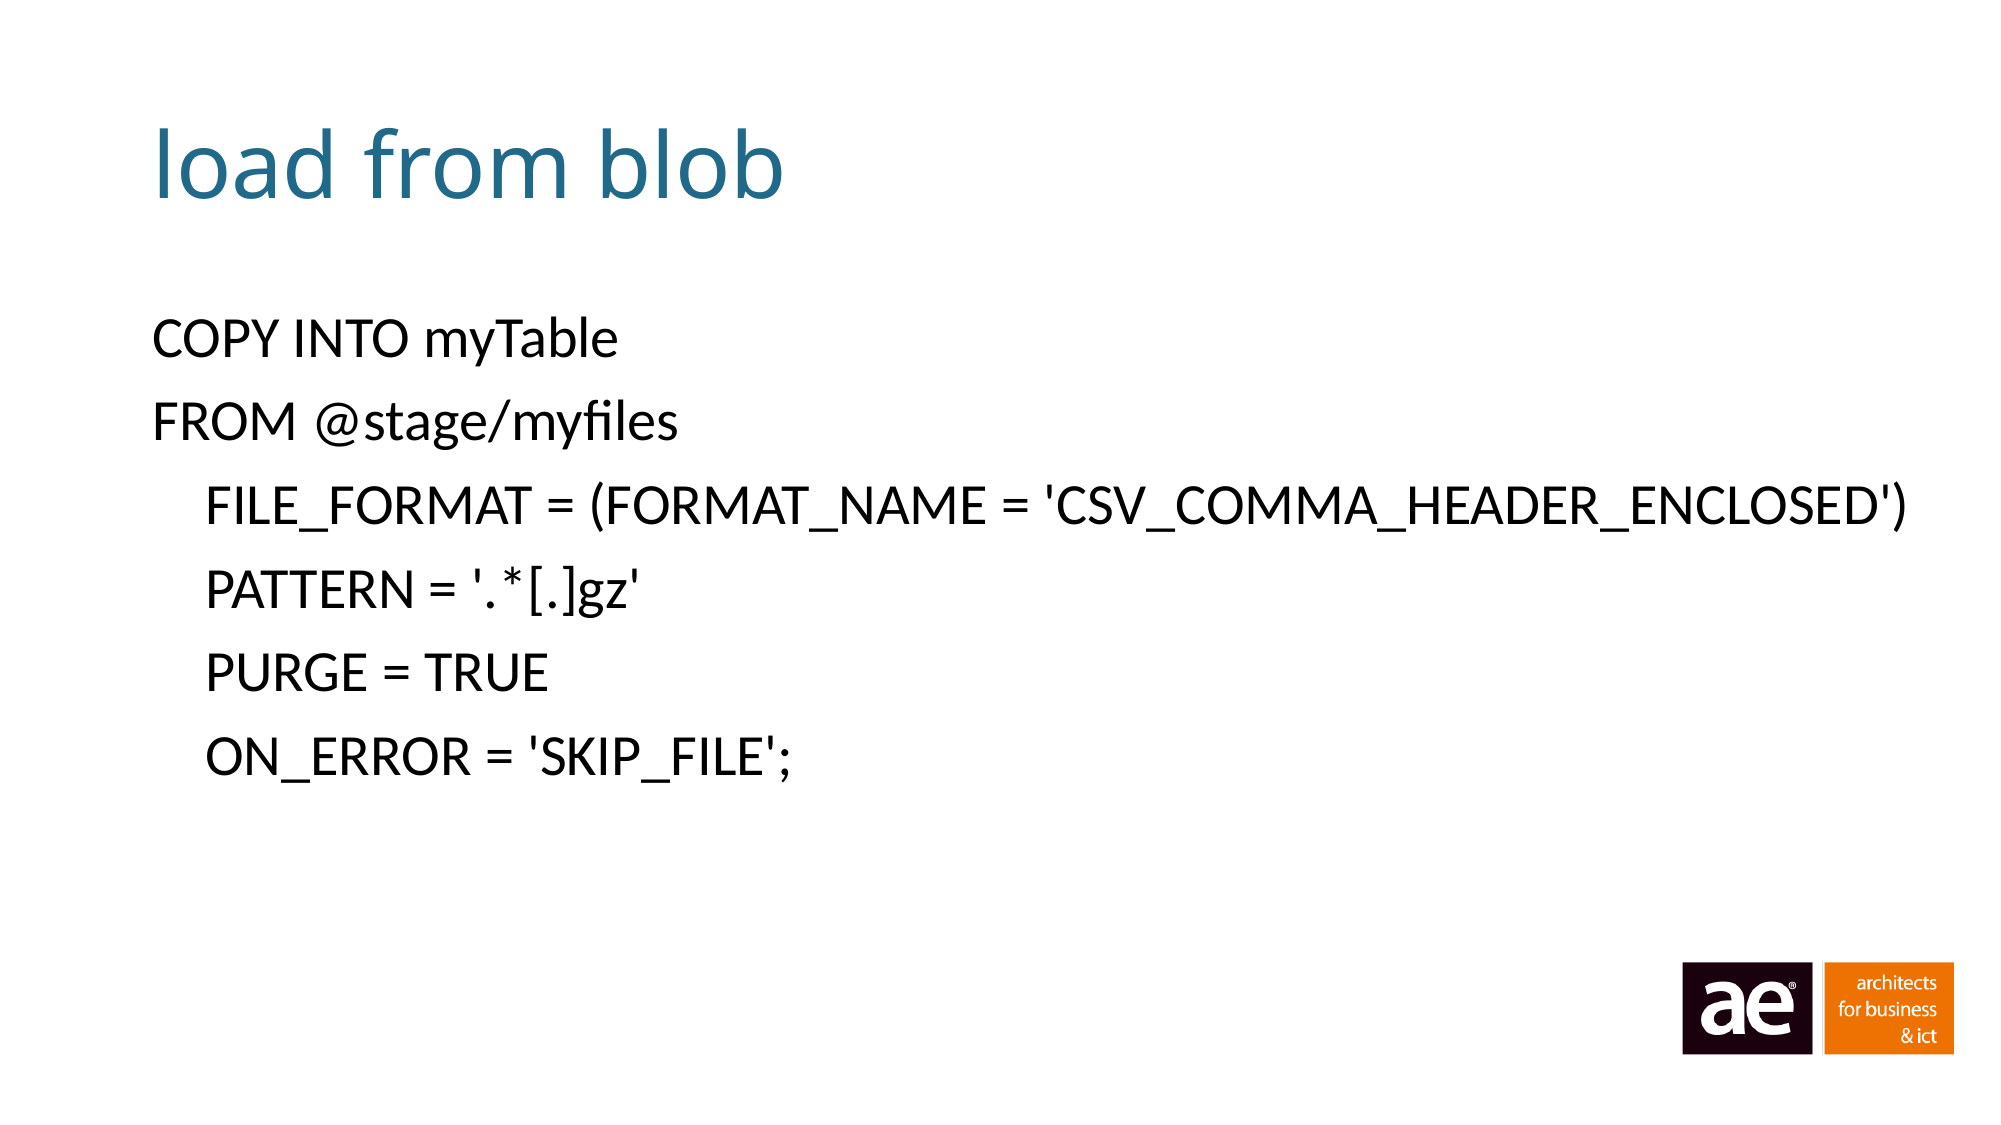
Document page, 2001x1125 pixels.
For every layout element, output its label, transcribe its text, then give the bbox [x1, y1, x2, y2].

picture [1671, 950, 1964, 1065]
title load from blob [137, 59, 1863, 278]
list COPY INTO myTable FROM @stage/myfiles FILE_FORMAT = (FORMAT_NAME = 'CSV_COMMA_HEADER_ENCLOSED') PATTERN = '.*[.]gz' PURGE = TRUE ON_ERROR = 'SKIP_FILE'; [137, 299, 2000, 854]
